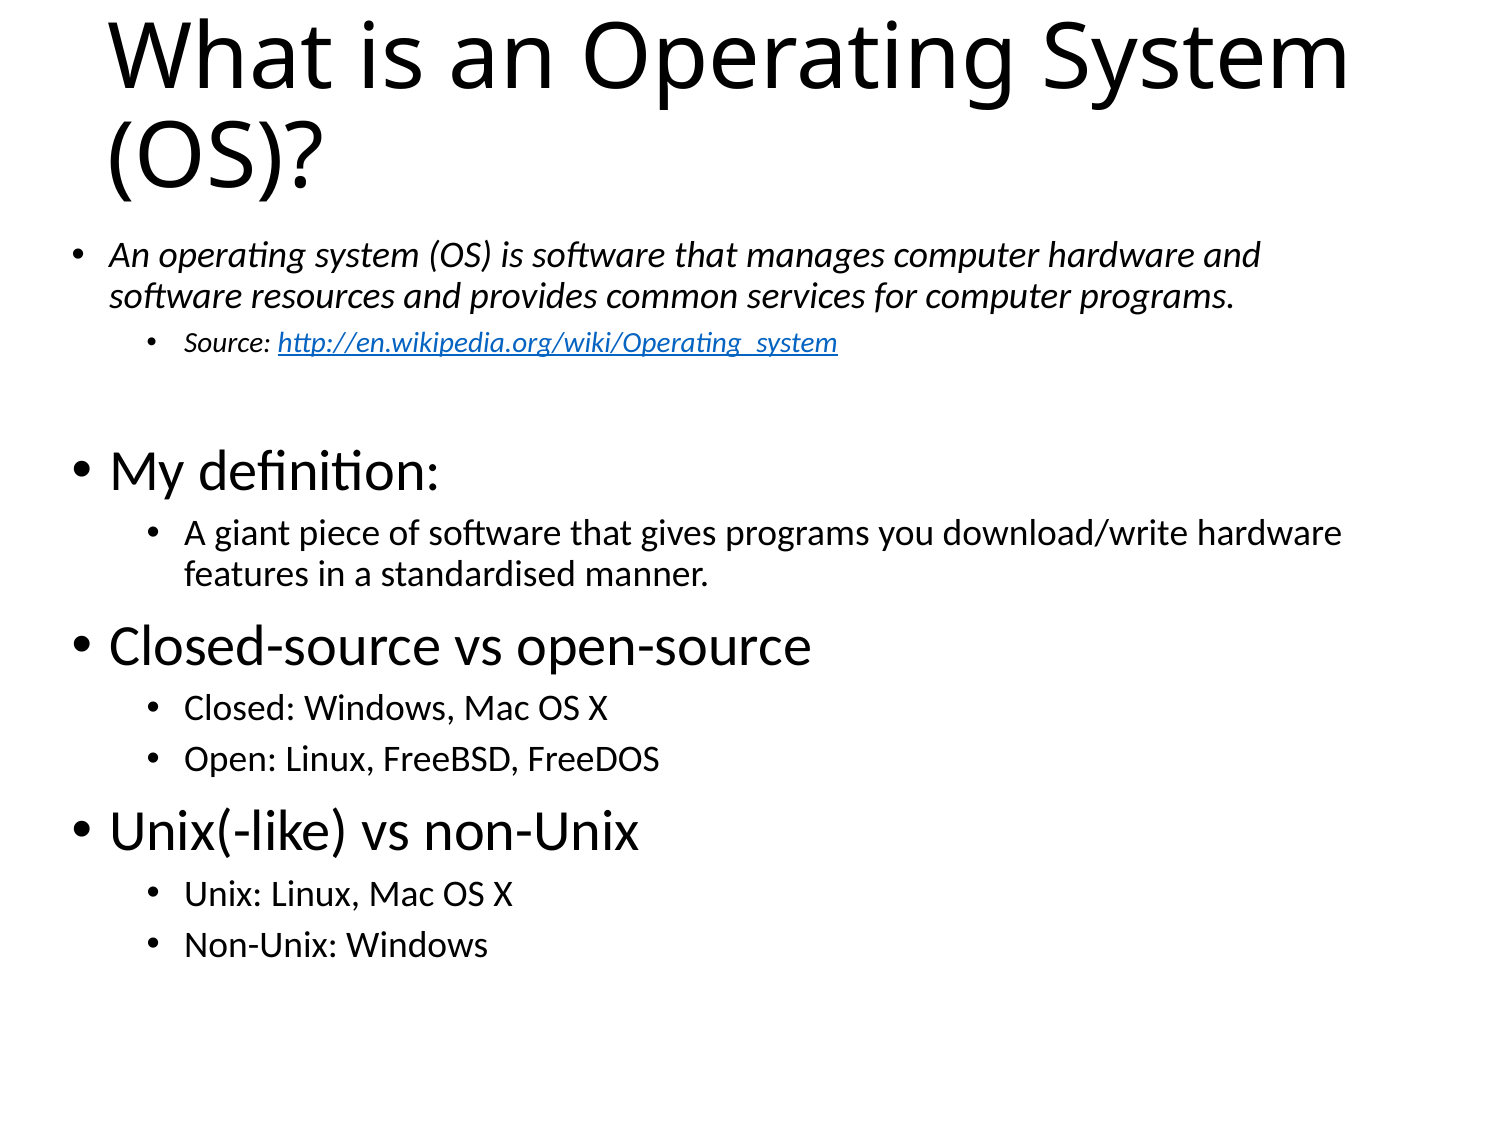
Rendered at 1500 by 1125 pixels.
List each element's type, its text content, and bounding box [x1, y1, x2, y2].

title What is an Operating System (OS)? [92, 0, 1424, 218]
list An operating system (OS) is software that manages computer hardware and software resources and provides common services for computer programs. Source: http://en.wikipedia.org/wiki/Operating_system My definition: A giant piece of software that gives programs you download/write hardware features in a standardised manner. Closed-source vs open-source Closed: Windows, Mac OS X Open: Linux, FreeBSD, FreeDOS Unix(-like) vs non-Unix Unix: Linux, Mac OS X Non-Unix: Windows [56, 228, 1397, 1014]
